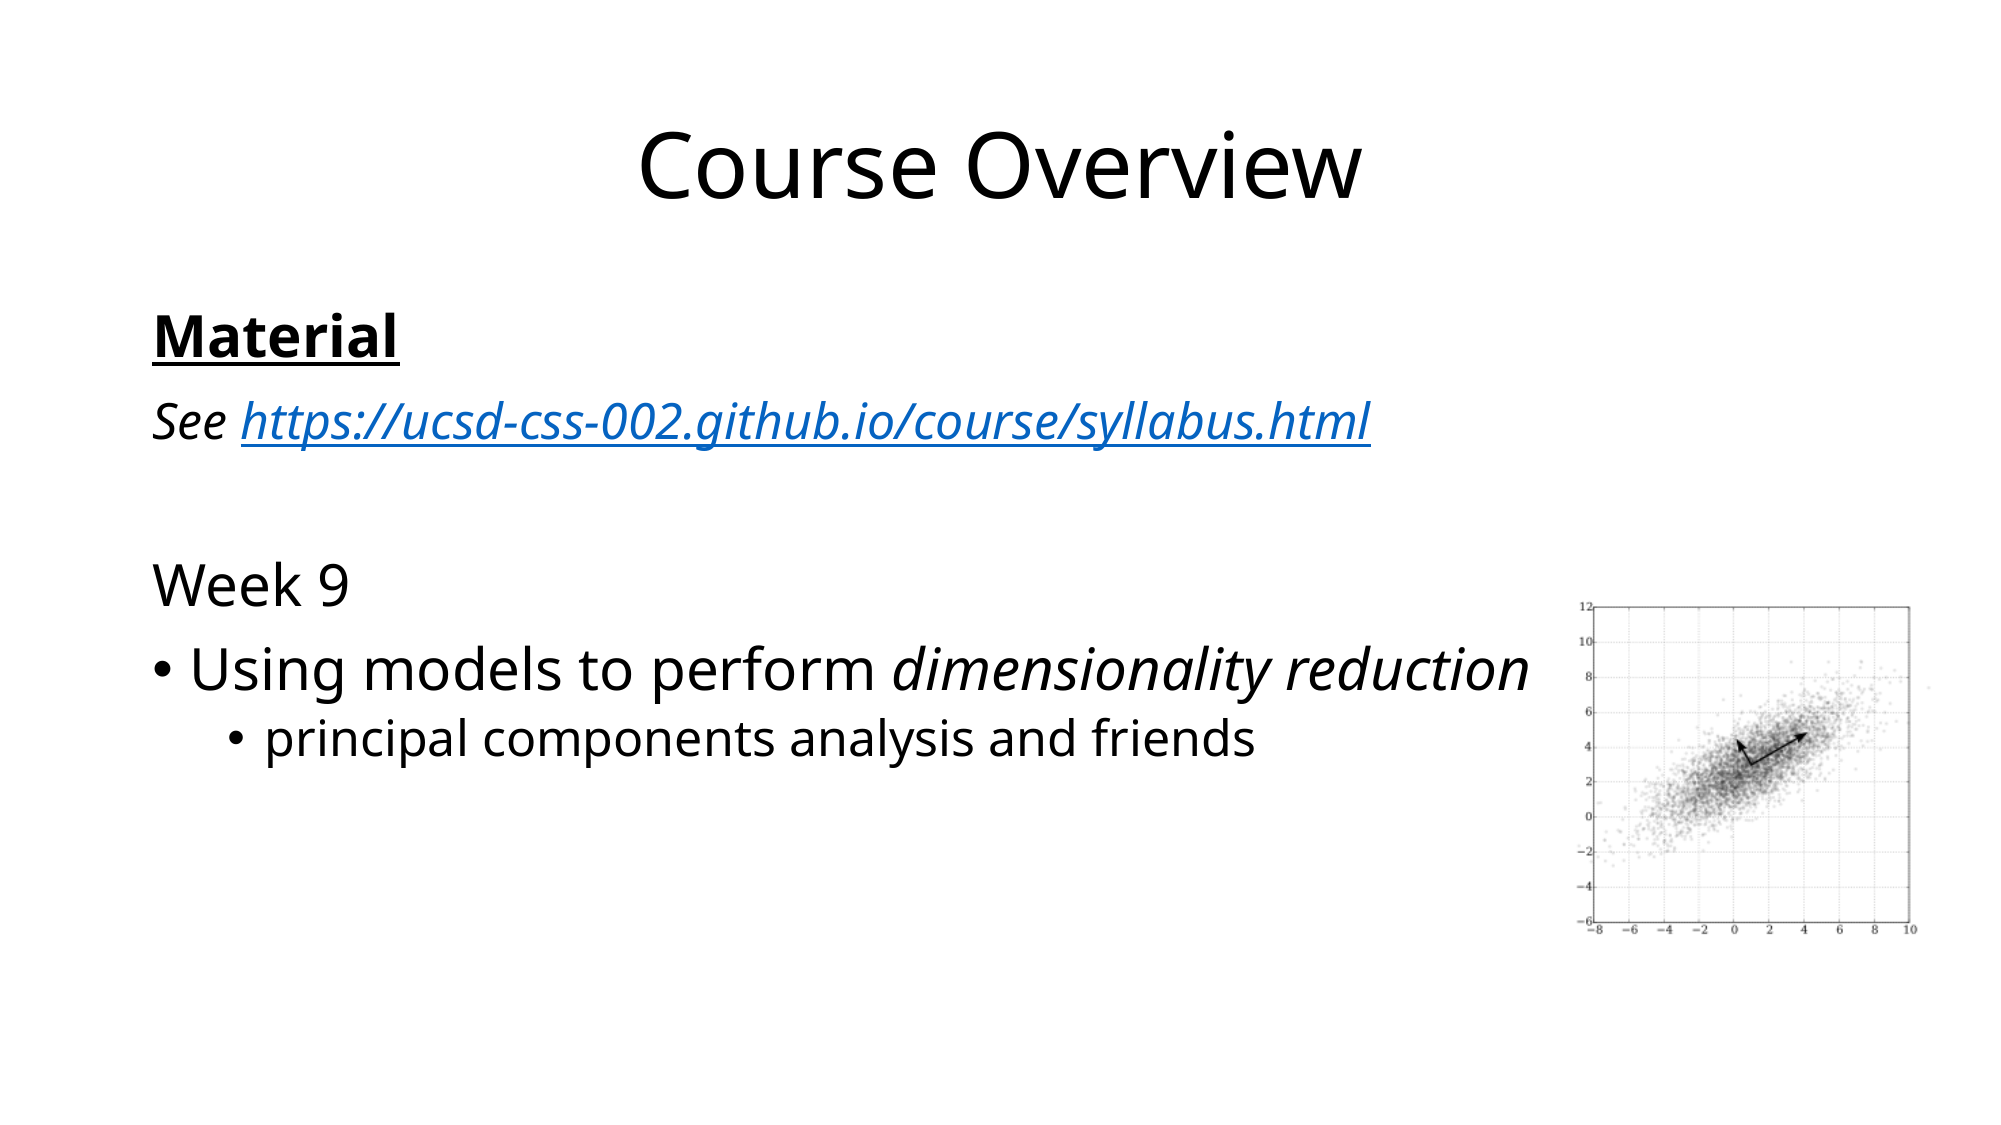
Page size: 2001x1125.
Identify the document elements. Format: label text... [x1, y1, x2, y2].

title Course Overview [137, 59, 1863, 278]
picture [1543, 562, 1950, 969]
list Material See https://ucsd-css-002.github.io/course/syllabus.html Week 9 Using models to perform dimensionality reduction principal components analysis and friends [137, 299, 1863, 1092]
